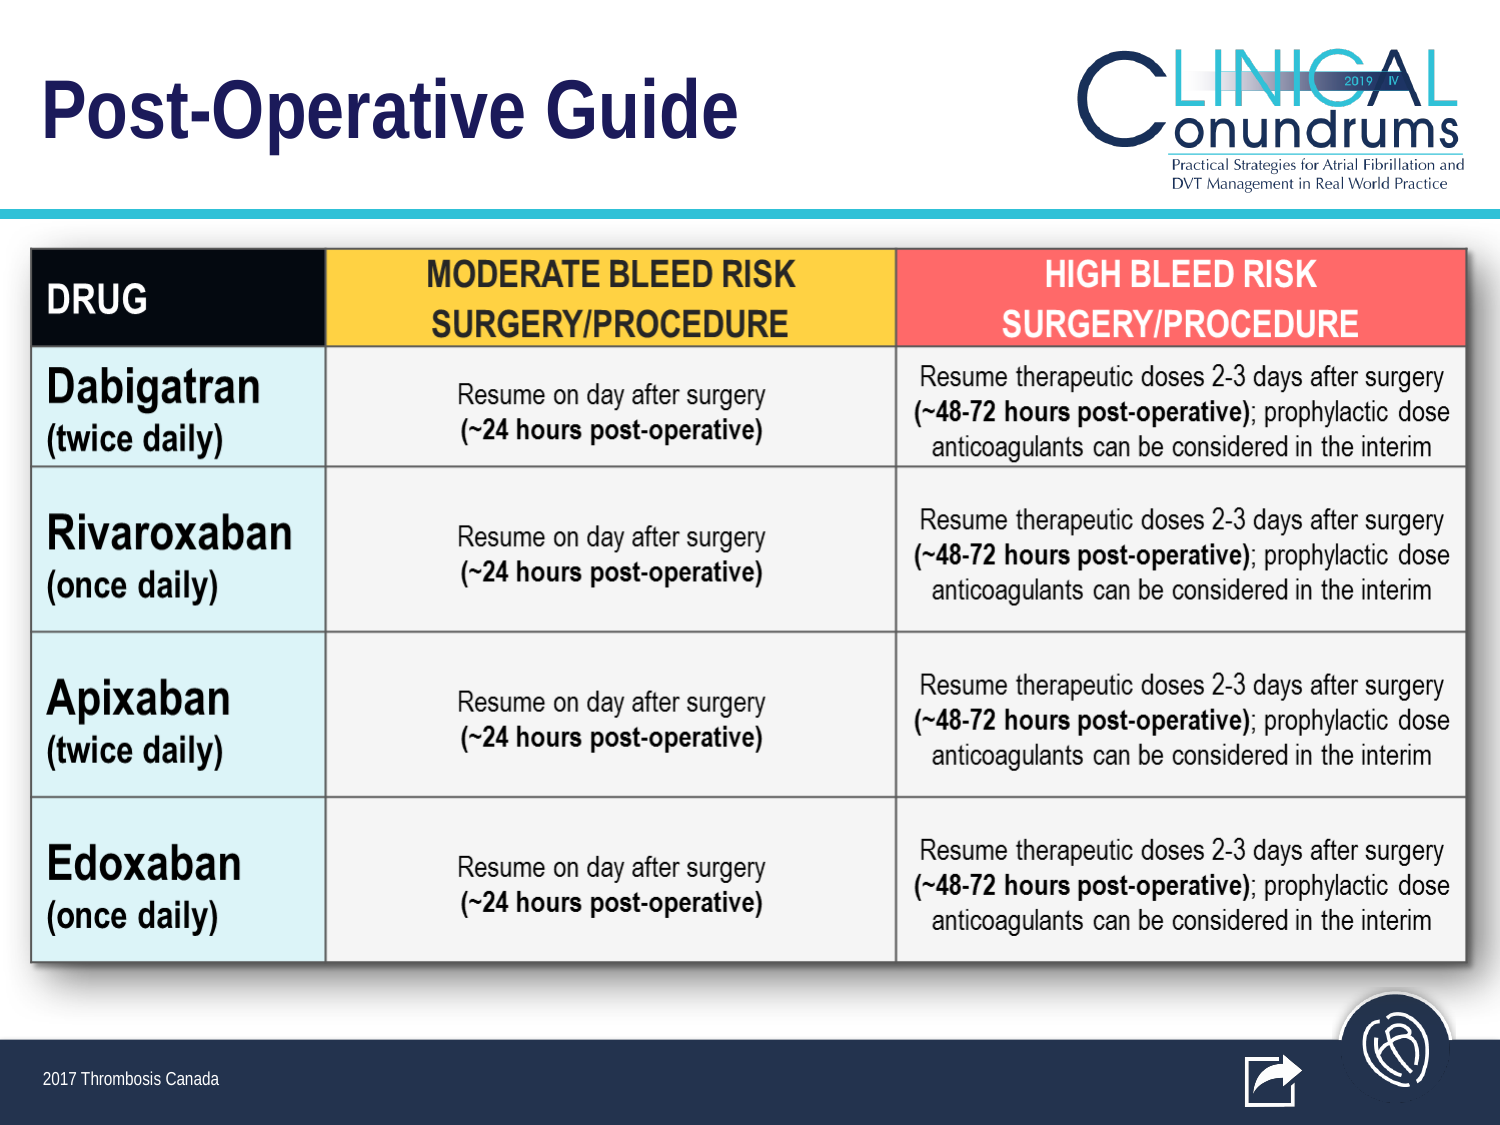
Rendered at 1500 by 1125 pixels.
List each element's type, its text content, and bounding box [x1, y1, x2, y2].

text_box Post-Operative Guide [26, 47, 1036, 163]
picture [1073, 37, 1474, 196]
picture [1241, 1048, 1306, 1113]
text_box 2017 Thrombosis Canada [23, 1059, 863, 1097]
text_box [0, 1039, 1500, 1125]
picture [1332, 987, 1456, 1111]
picture [26, 238, 1482, 977]
